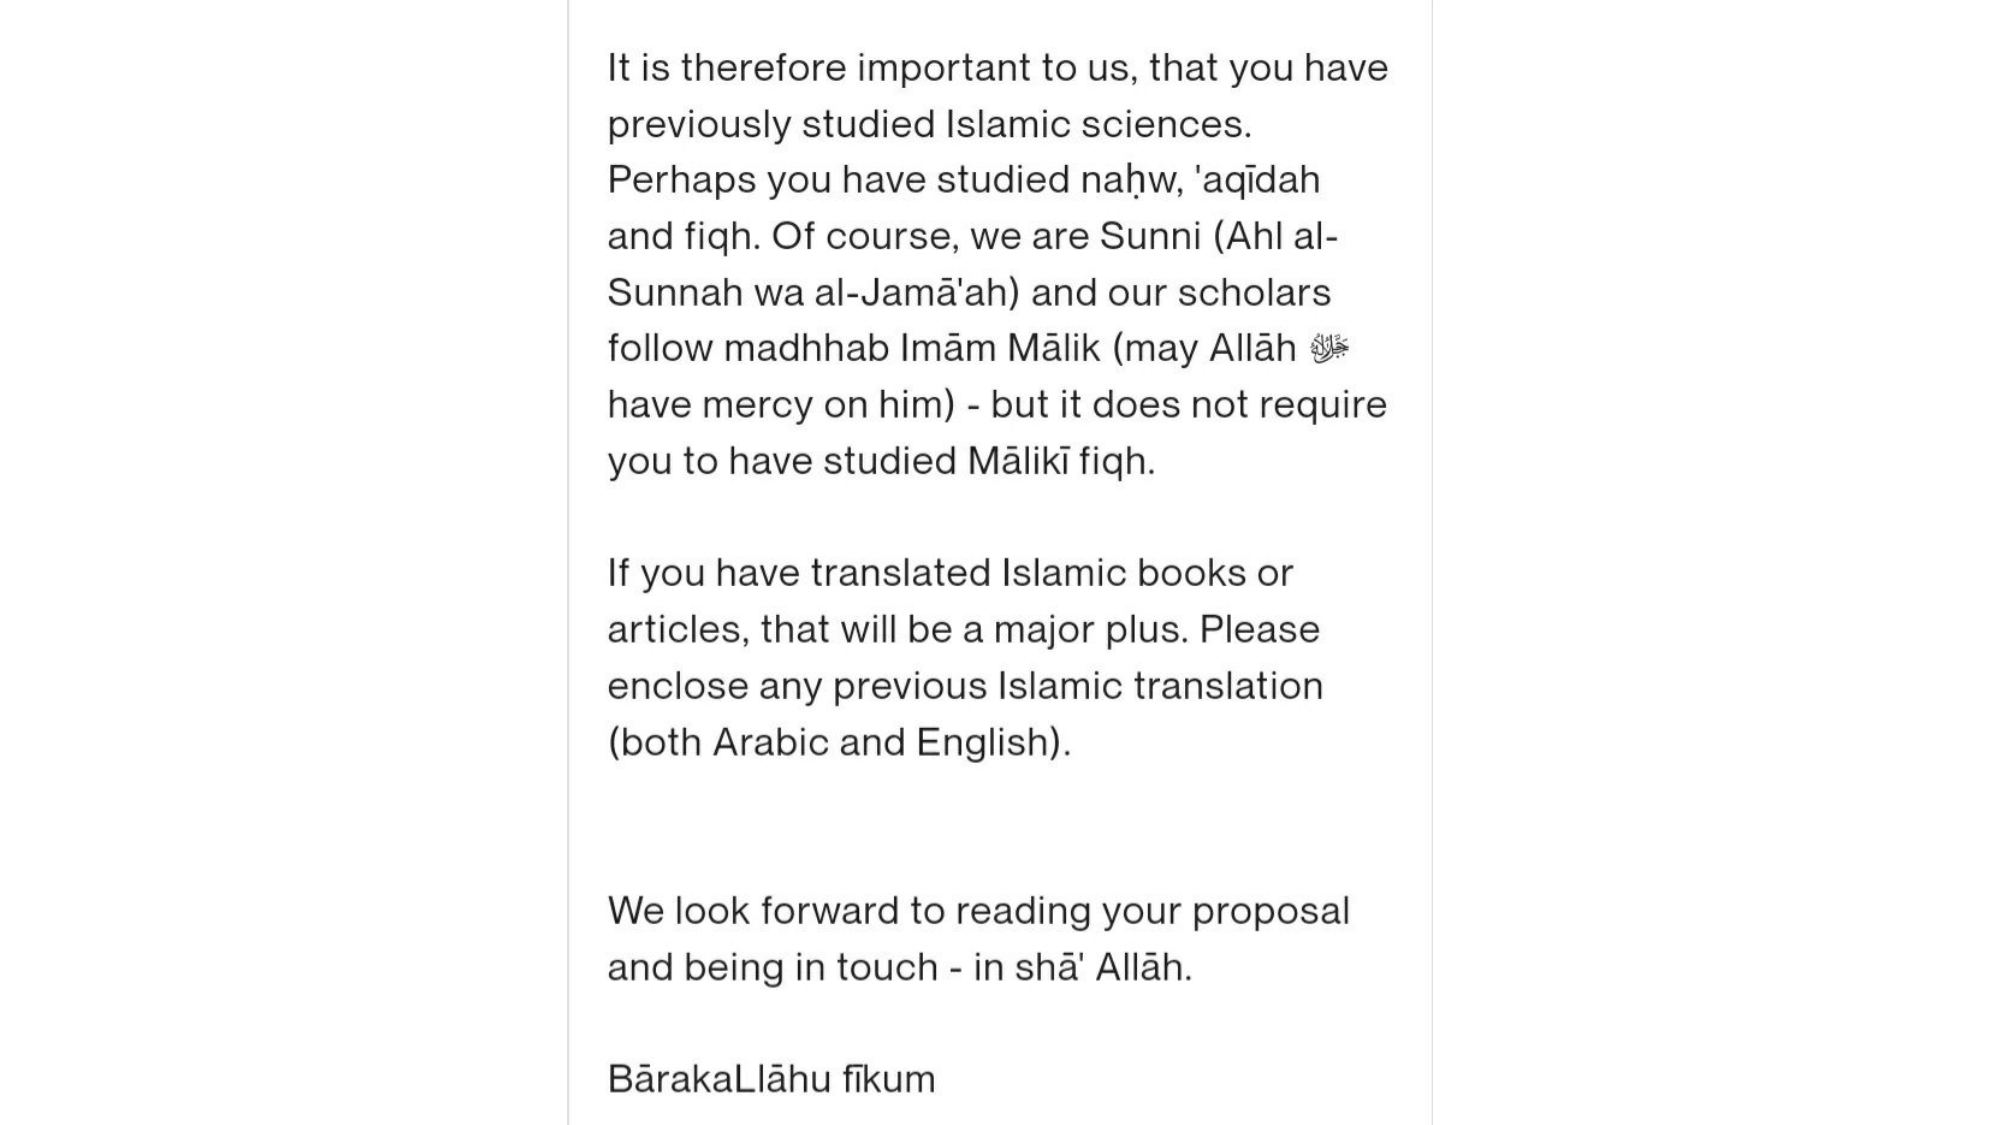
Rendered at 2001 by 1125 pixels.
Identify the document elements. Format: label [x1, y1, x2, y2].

picture [567, 0, 1433, 1125]
